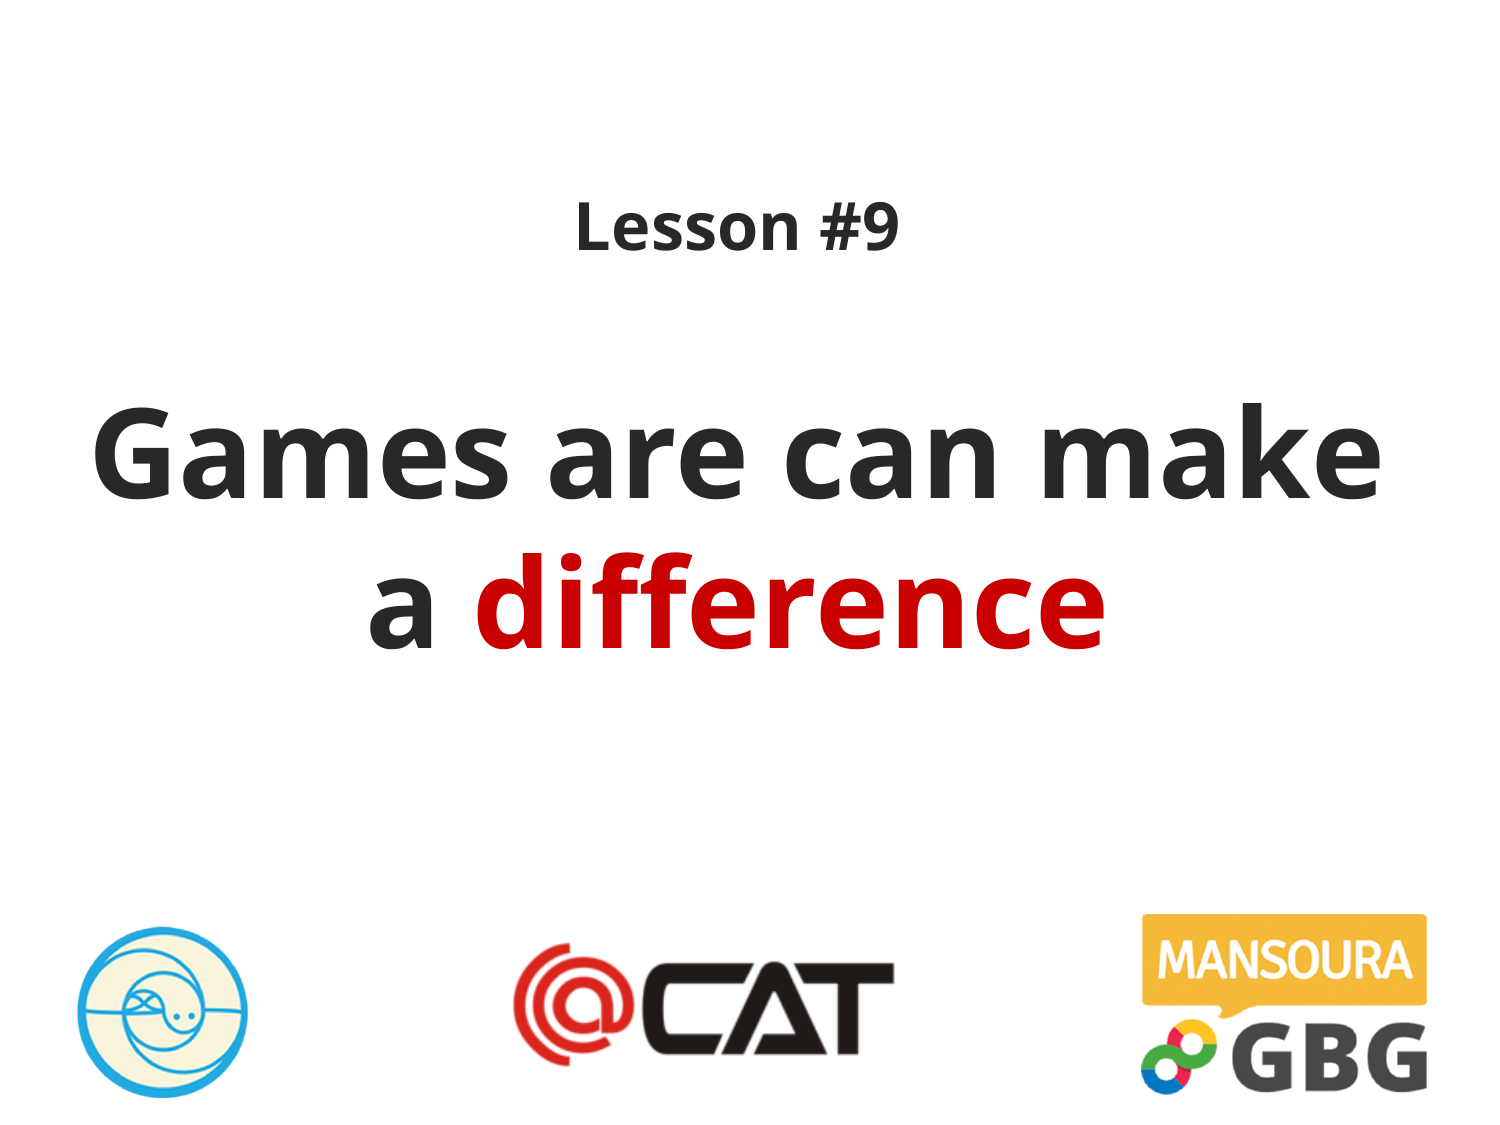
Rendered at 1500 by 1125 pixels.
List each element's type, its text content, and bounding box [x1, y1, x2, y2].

picture [75, 924, 250, 1100]
title Lesson #9 Games are can make a difference [37, 32, 1438, 825]
picture [512, 940, 896, 1070]
picture [1137, 910, 1432, 1100]
